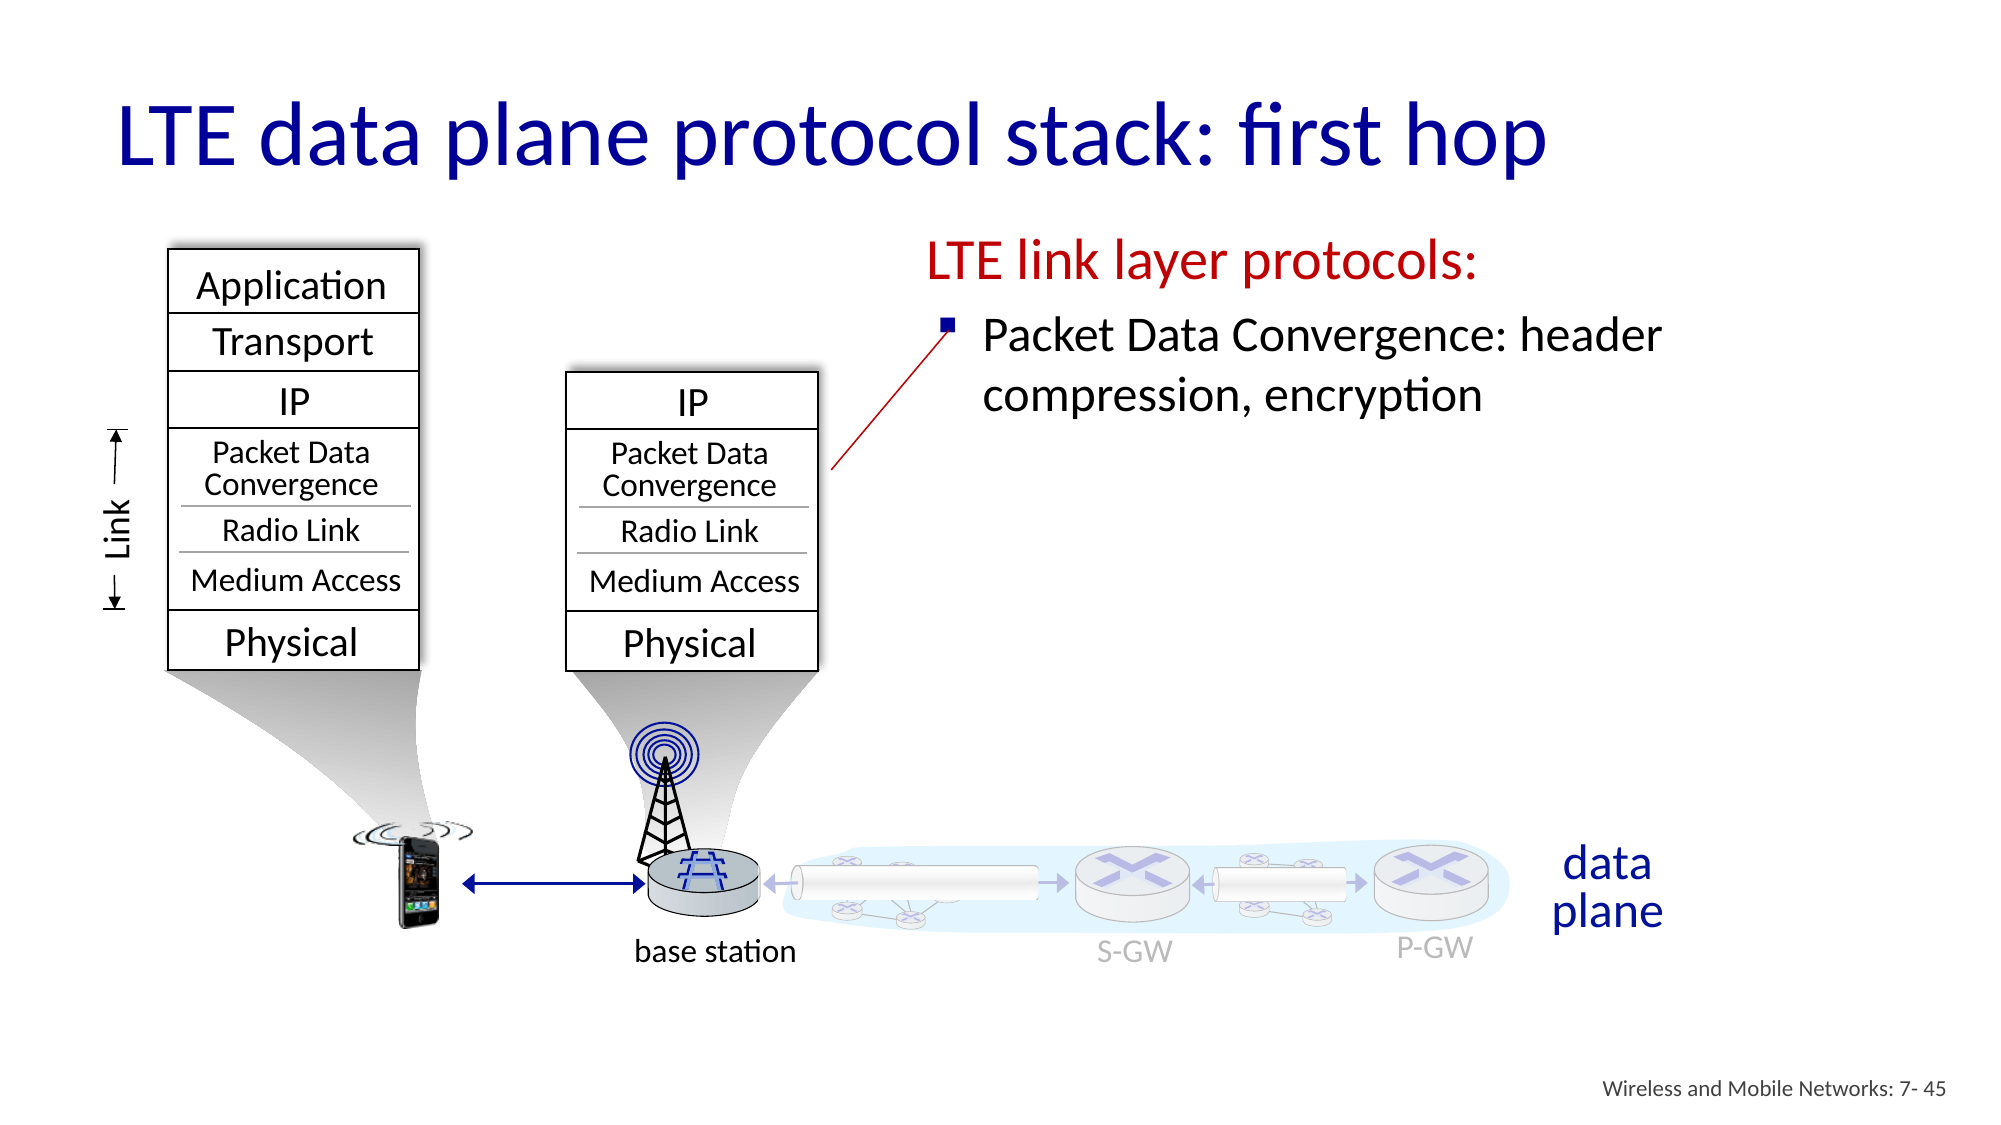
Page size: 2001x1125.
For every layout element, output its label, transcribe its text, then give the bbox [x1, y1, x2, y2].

text_box Transport [197, 306, 390, 312]
text_box IP [263, 372, 326, 427]
text_box Packet Data Convergence [189, 430, 394, 505]
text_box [630, 722, 761, 917]
text_box [163, 669, 432, 820]
text_box [167, 248, 420, 370]
text_box IP [263, 366, 326, 370]
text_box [832, 900, 996, 930]
text_box Radio Link [207, 507, 376, 550]
text_box data plane [1517, 833, 1725, 945]
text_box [782, 839, 1510, 934]
text_box Radio Link [207, 501, 376, 505]
text_box base station [619, 921, 830, 977]
text_box Medium Access [175, 550, 417, 606]
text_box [1374, 845, 1489, 921]
text_box [326, 371, 420, 427]
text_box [352, 820, 473, 929]
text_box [831, 330, 949, 470]
text_box LTE link layer protocols: Packet Data Convergence: header compression, encryption [911, 214, 1932, 785]
slide_number Wireless and Mobile Networks: 7- 45 [1512, 1056, 1963, 1117]
text_box Transport [197, 314, 390, 370]
picture [1212, 867, 1347, 902]
title LTE data plane protocol stack: first hop [101, 62, 1827, 210]
text_box Physical [209, 611, 374, 673]
text_box Application [181, 250, 403, 312]
picture [790, 865, 1039, 900]
text_box [757, 820, 1517, 988]
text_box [565, 367, 820, 856]
text_box Link [84, 484, 145, 575]
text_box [832, 856, 996, 865]
text_box [167, 372, 263, 427]
text_box [167, 429, 420, 670]
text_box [1075, 846, 1190, 923]
